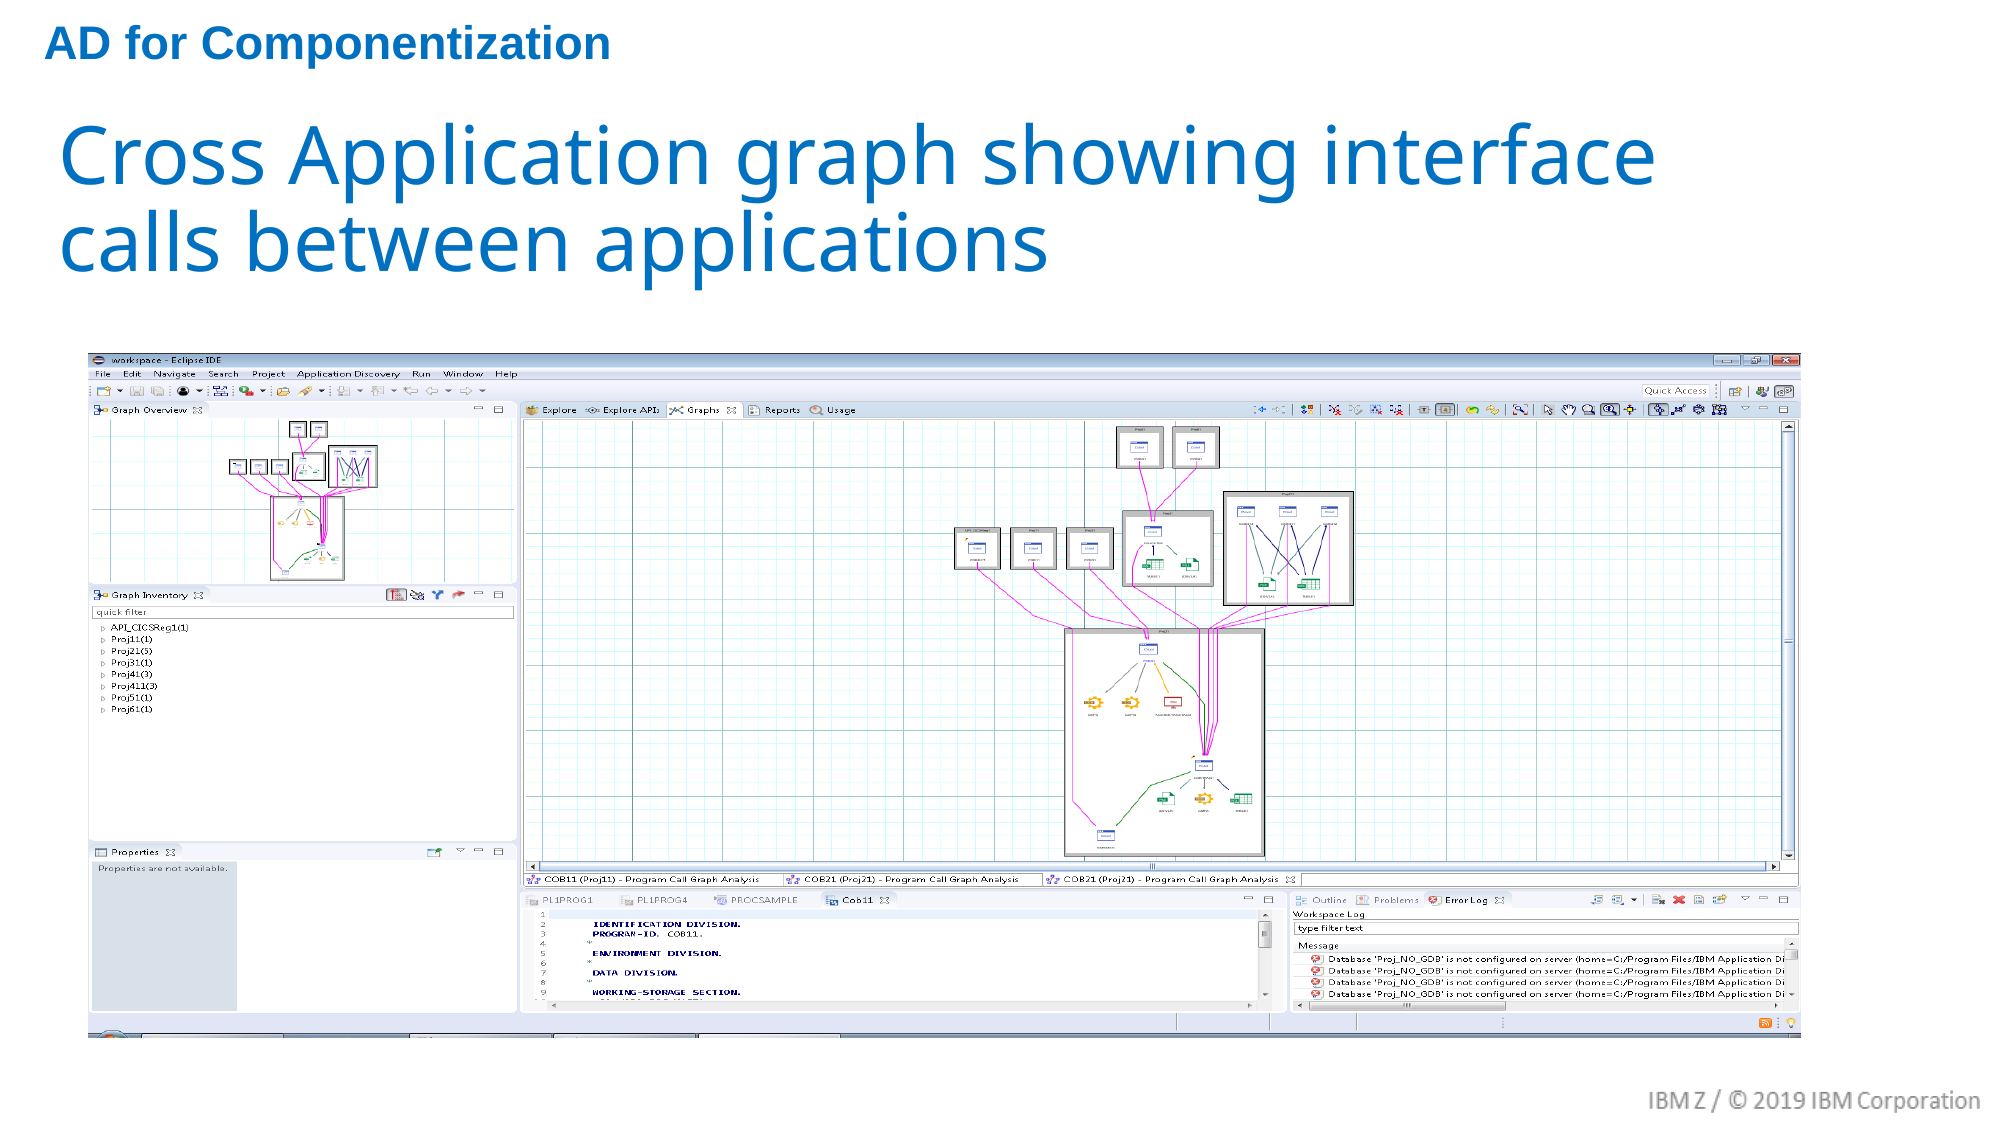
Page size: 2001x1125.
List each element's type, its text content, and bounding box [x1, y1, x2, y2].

text_box AD for Componentization [43, 11, 1769, 202]
picture [1475, 1069, 2000, 1125]
picture [88, 353, 1801, 1038]
title Cross Application graph showing interface calls between applications [43, 202, 1769, 298]
